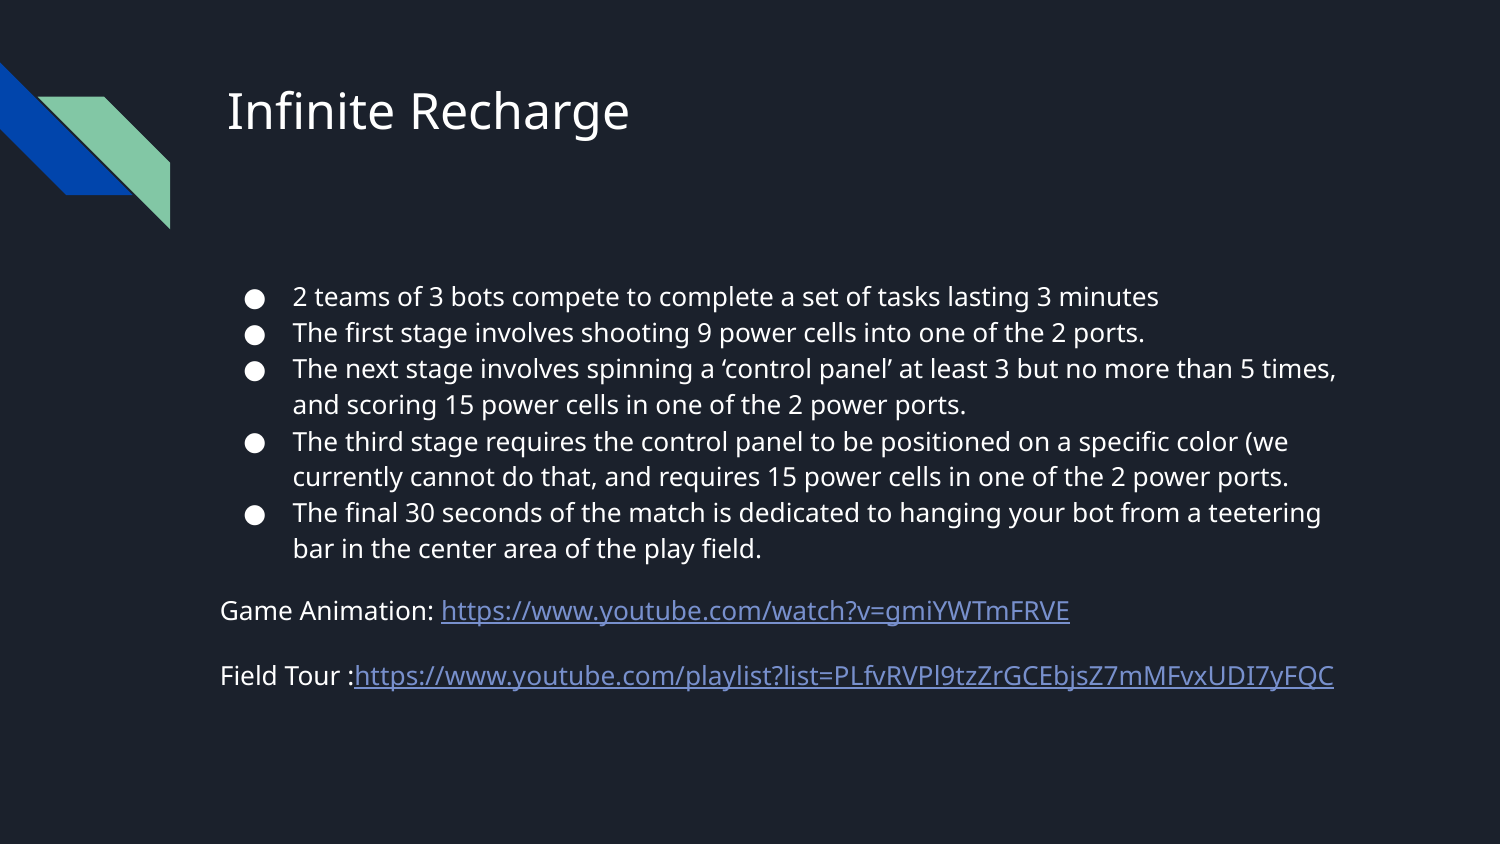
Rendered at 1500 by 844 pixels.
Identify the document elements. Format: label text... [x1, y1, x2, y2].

title Infinite Recharge [212, 64, 1368, 215]
list 2 teams of 3 bots compete to complete a set of tasks lasting 3 minutes The first stage involves shooting 9 power cells into one of the 2 ports. The next stage involves spinning a ‘control panel’ at least 3 but no more than 5 times, and scoring 15 power cells in one of the 2 power ports. The third stage requires the control panel to be positioned on a specific color (we currently cannot do that, and requires 15 power cells in one of the 2 power ports. The final 30 seconds of the match is dedicated to hanging your bot from a teetering bar in the center area of the play field. Game Animation: https://www.youtube.com/watch?v=gmiYWTmFRVE Field Tour :https://www.youtube.com/playlist?list=PLfvRVPl9tzZrGCEbjsZ7mMFvxUDI7yFQC [205, 261, 1360, 739]
